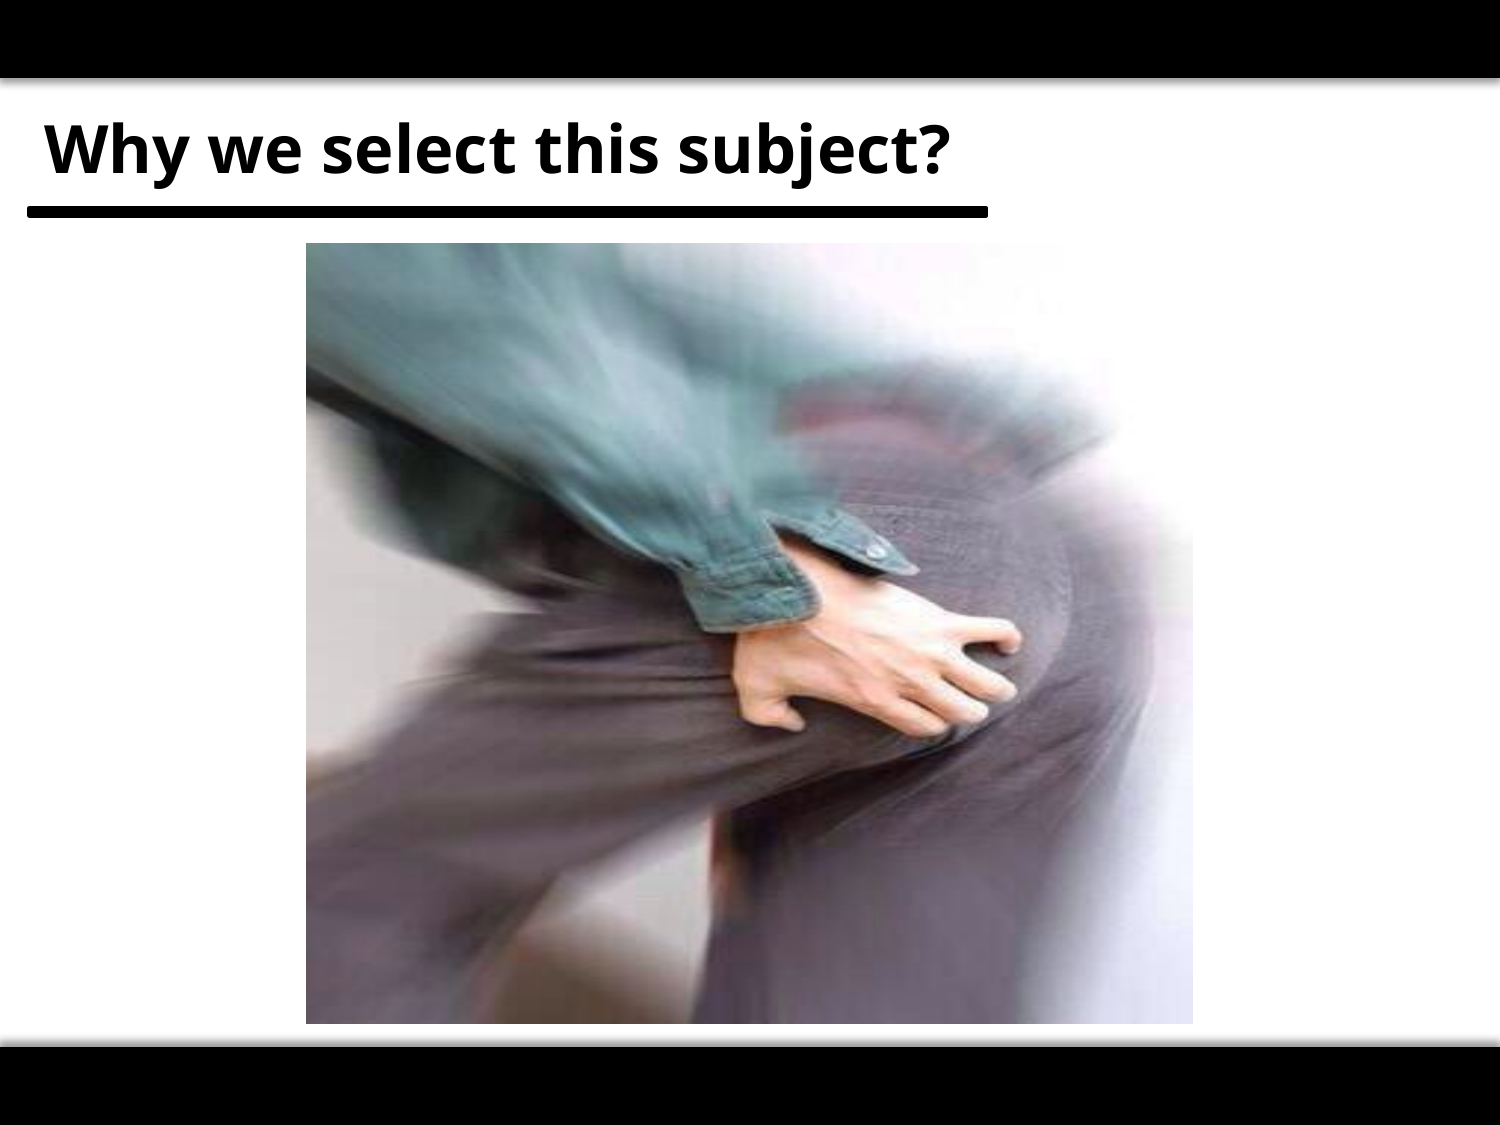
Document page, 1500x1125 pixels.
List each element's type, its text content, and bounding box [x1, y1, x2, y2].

text_box [27, 206, 988, 218]
text_box [0, 1047, 1500, 1125]
text_box Why we select this subject? [29, 99, 987, 194]
text_box [0, 0, 1500, 78]
picture [306, 243, 1193, 1024]
